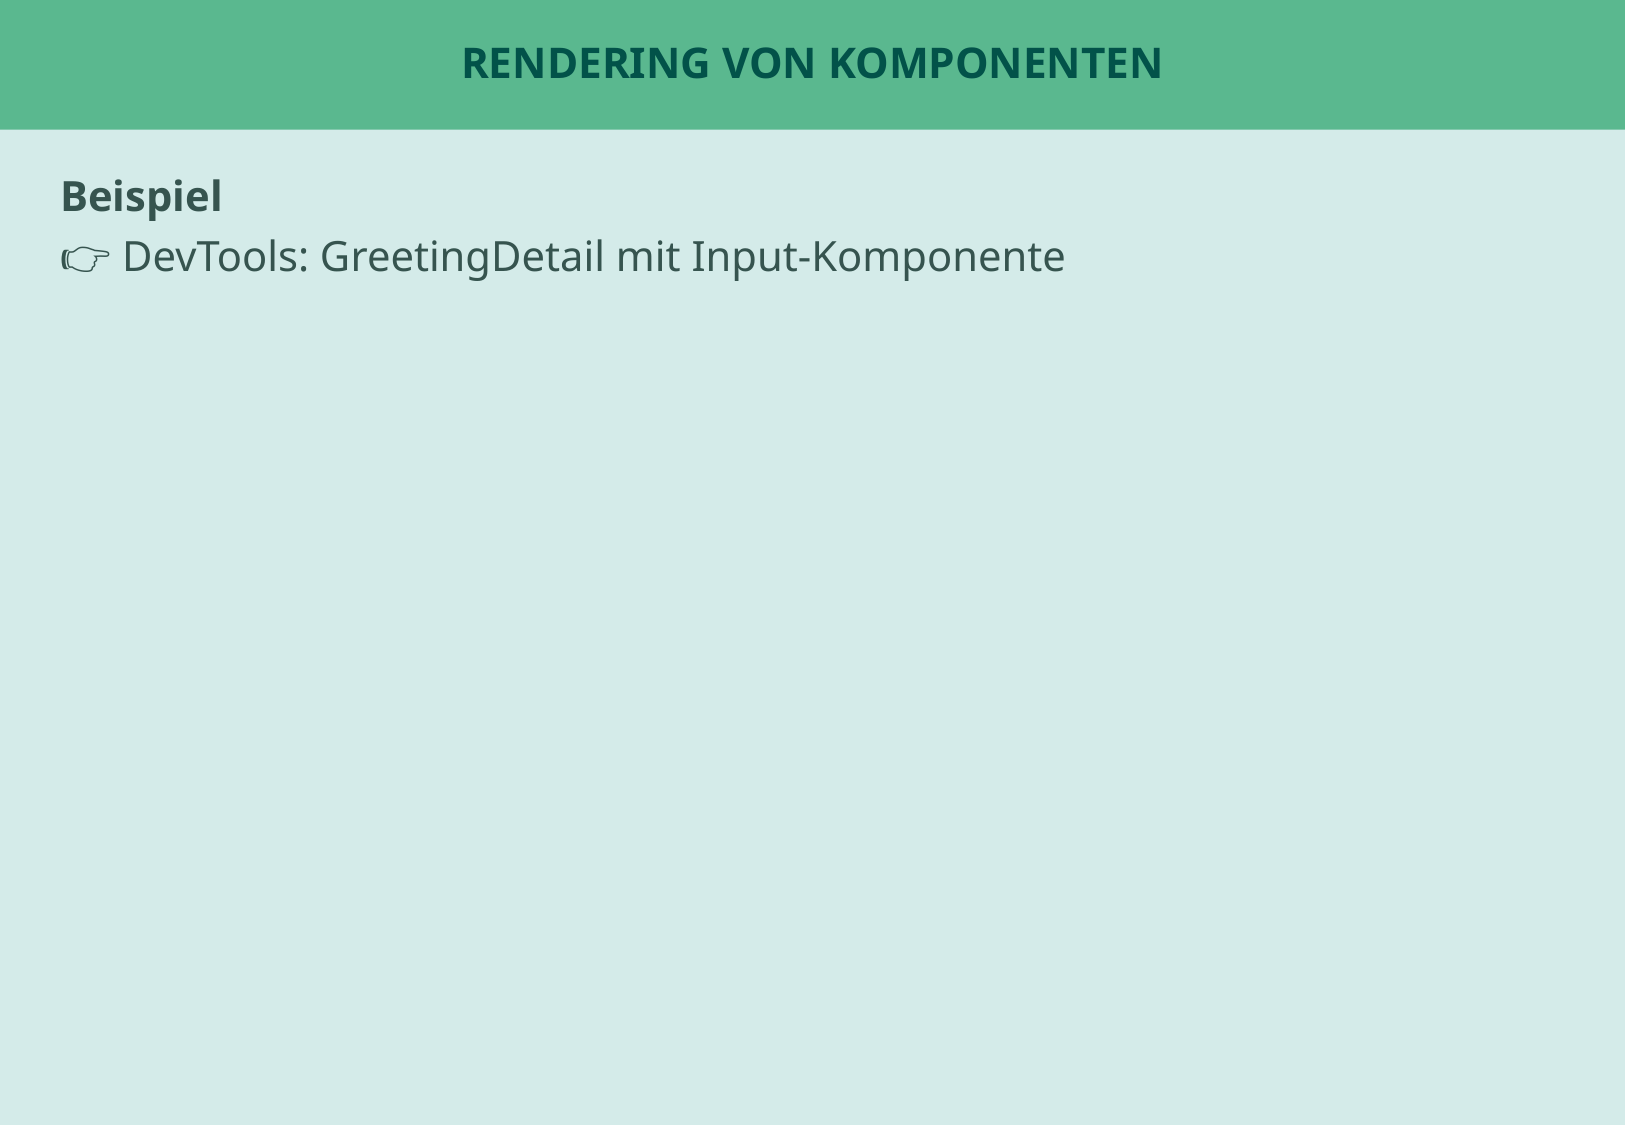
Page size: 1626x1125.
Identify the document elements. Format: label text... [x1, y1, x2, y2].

text_box Beispiel 👉 DevTools: GreetingDetail mit Input-Komponente [45, 152, 1625, 348]
title Rendering von Komponenten [0, 0, 1625, 130]
